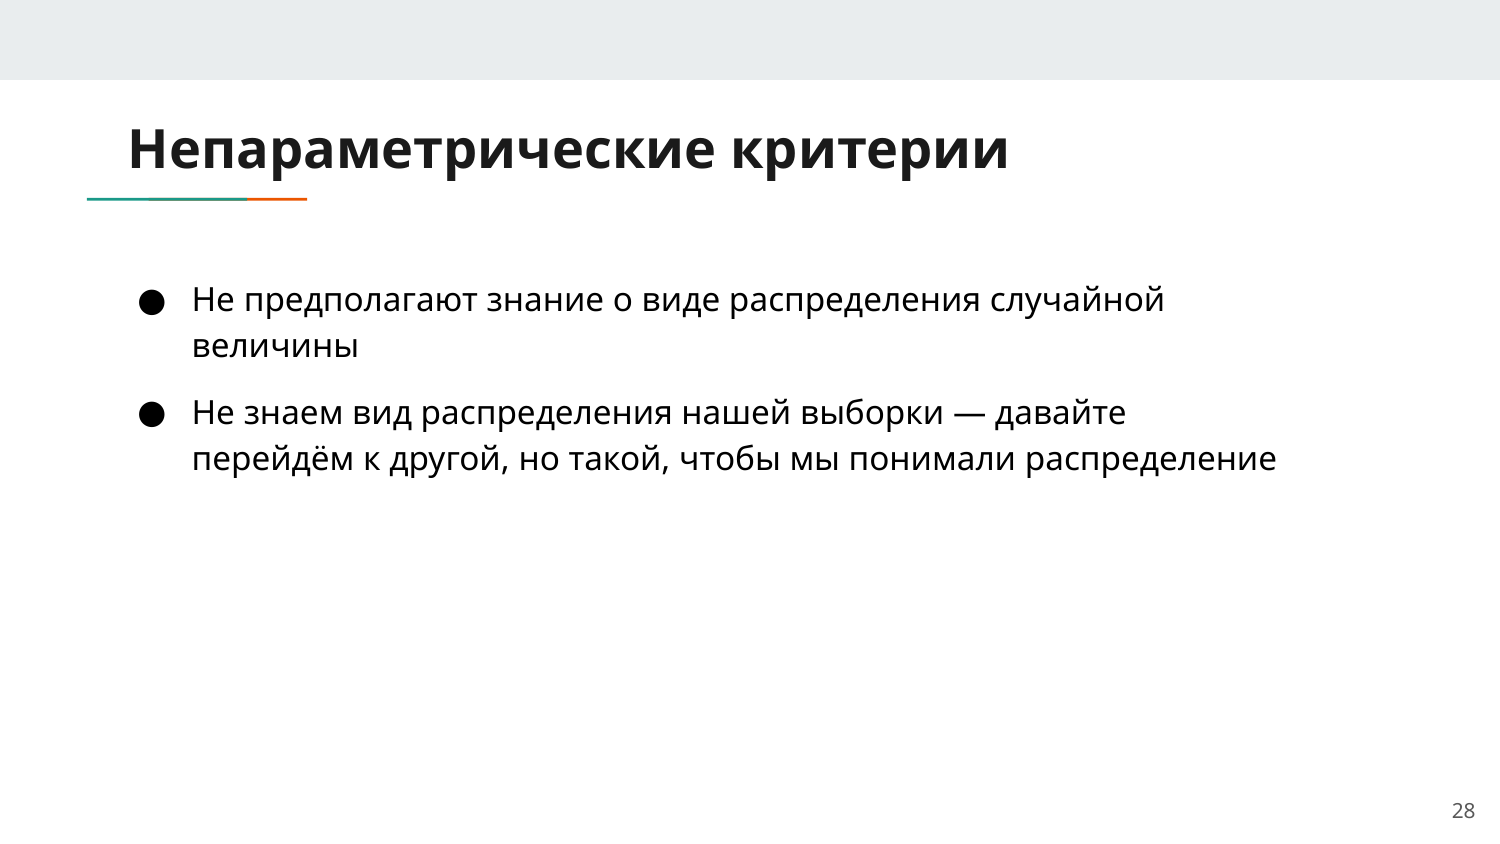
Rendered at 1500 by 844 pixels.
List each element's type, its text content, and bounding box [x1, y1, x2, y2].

text_box Не предполагают знание о виде распределения случайной величины Не знаем вид распределения нашей выборки — давайте перейдём к другой, но такой, чтобы мы понимали распределение [101, 257, 1303, 492]
title Непараметрические критерии [112, 99, 1374, 188]
slide_number ‹#› [1400, 779, 1491, 844]
